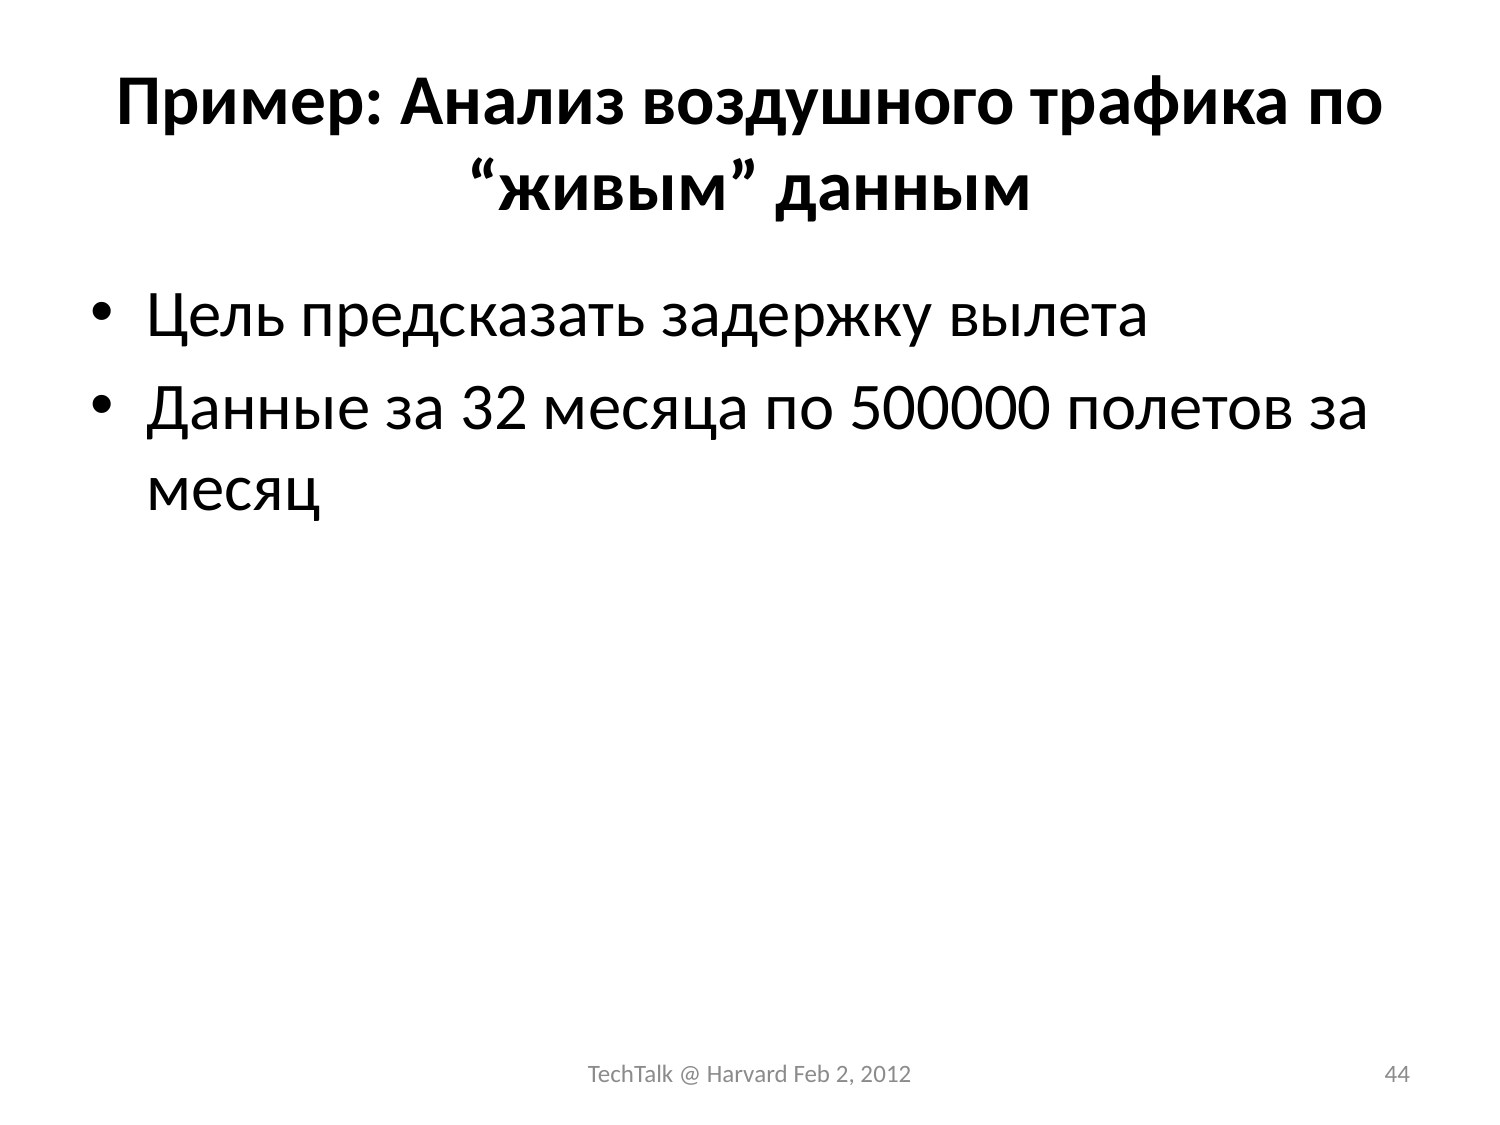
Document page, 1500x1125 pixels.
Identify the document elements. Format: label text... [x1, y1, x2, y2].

list Цель предсказать задержку вылета Данные за 32 месяца по 500000 полетов за месяц [75, 262, 1425, 1005]
title Пример: Анализ воздушного трафика по “живым” данным [75, 45, 1425, 233]
slide_number 44 [1074, 1042, 1425, 1103]
footer TechTalk @ Harvard Feb 2, 2012 [512, 1042, 988, 1103]
